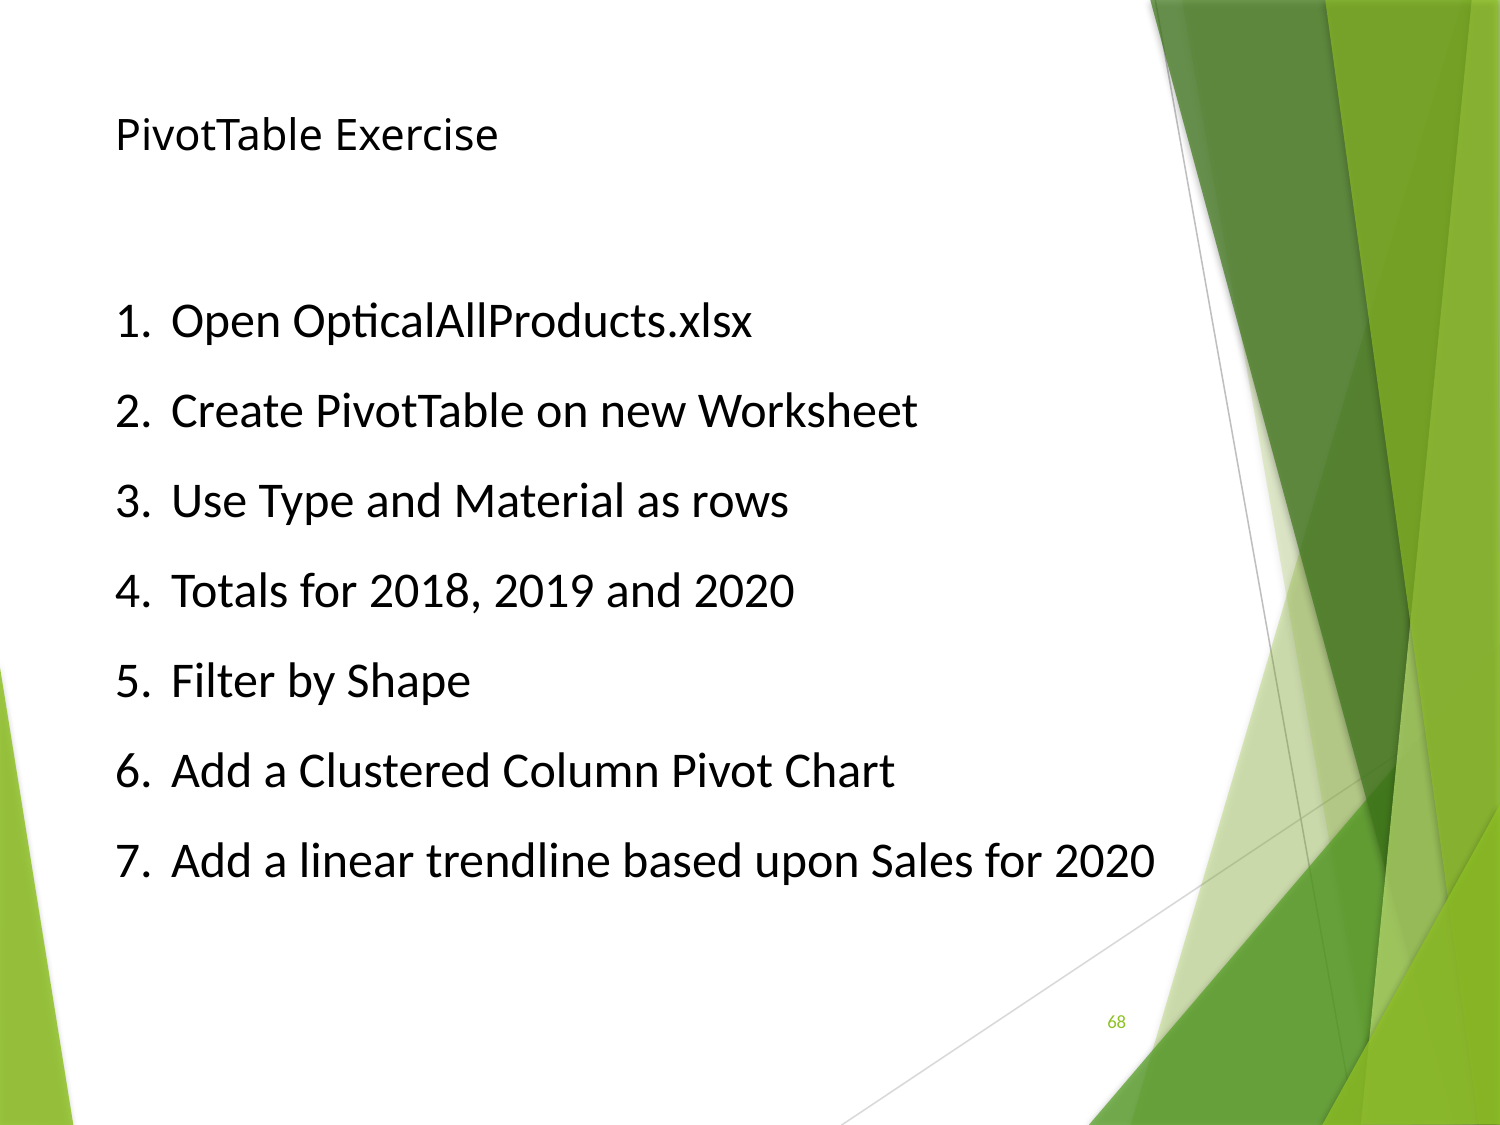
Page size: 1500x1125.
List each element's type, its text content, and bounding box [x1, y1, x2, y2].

text_box Open OpticalAllProducts.xlsx Create PivotTable on new Worksheet Use Type and Material as rows Totals for 2018, 2019 and 2020 Filter by Shape Add a Clustered Column Pivot Chart Add a linear trendline based upon Sales for 2020 [99, 250, 1280, 955]
title PivotTable Exercise [99, 99, 1142, 216]
slide_number 68 [1057, 991, 1142, 1051]
